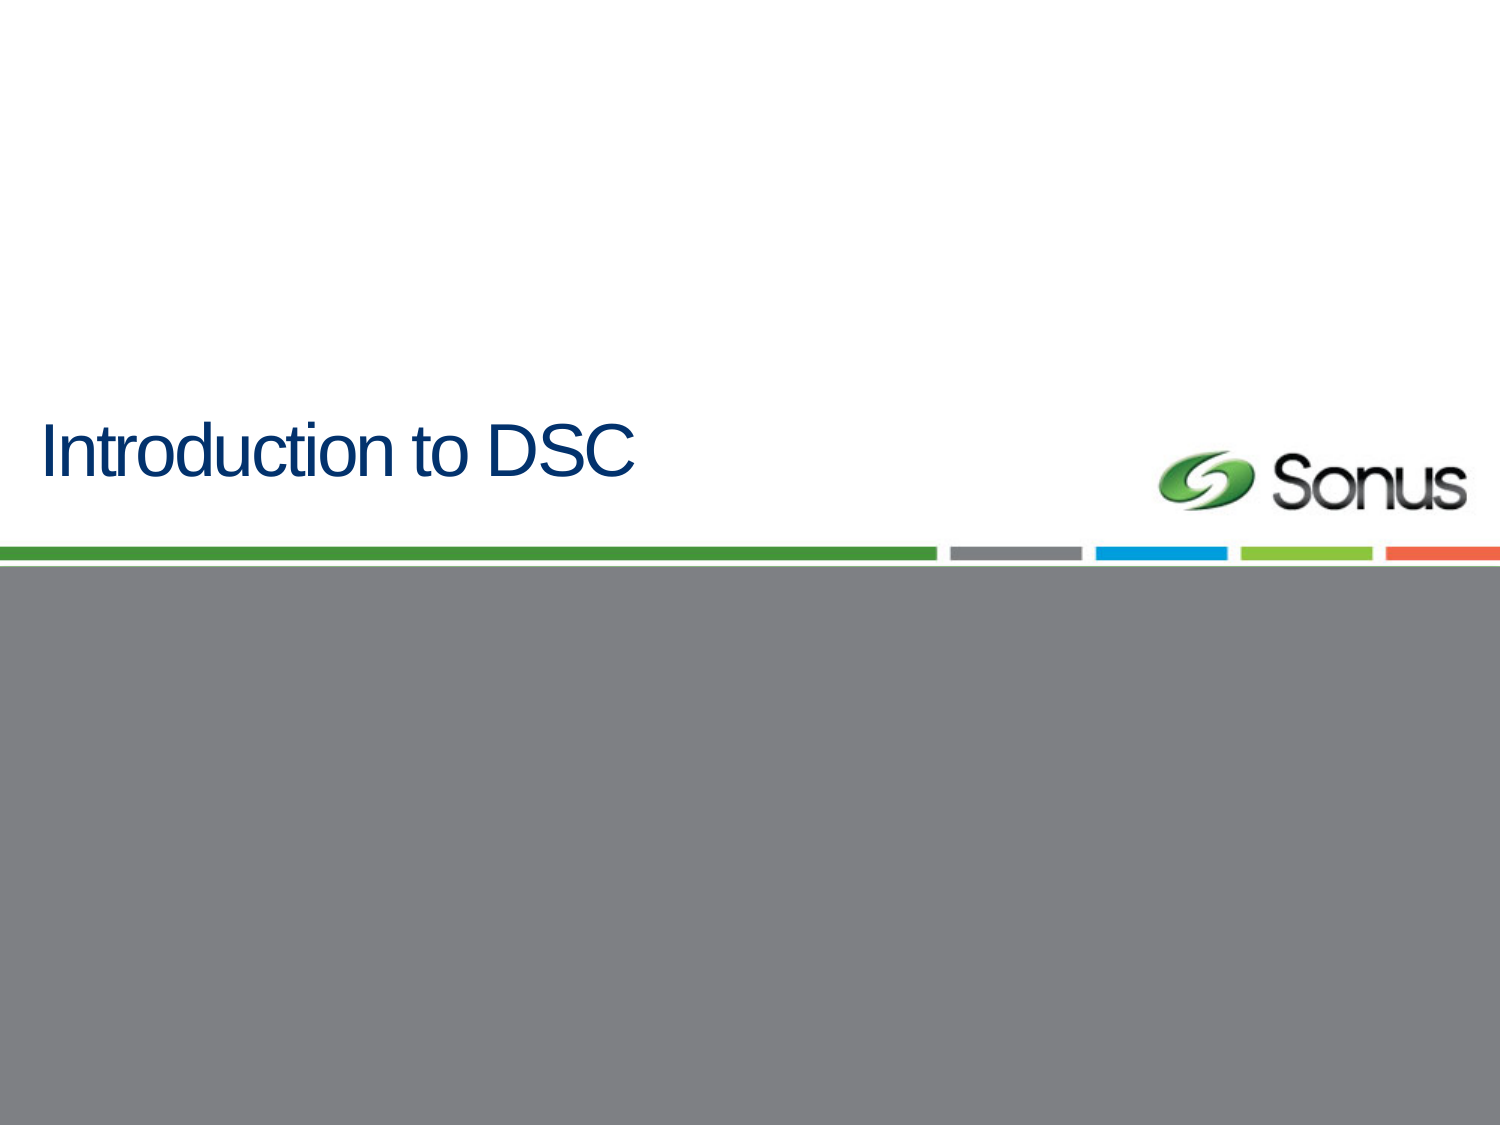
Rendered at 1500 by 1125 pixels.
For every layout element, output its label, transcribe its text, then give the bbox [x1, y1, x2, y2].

title Introduction to DSC [24, 374, 1001, 526]
picture [0, 0, 1500, 567]
